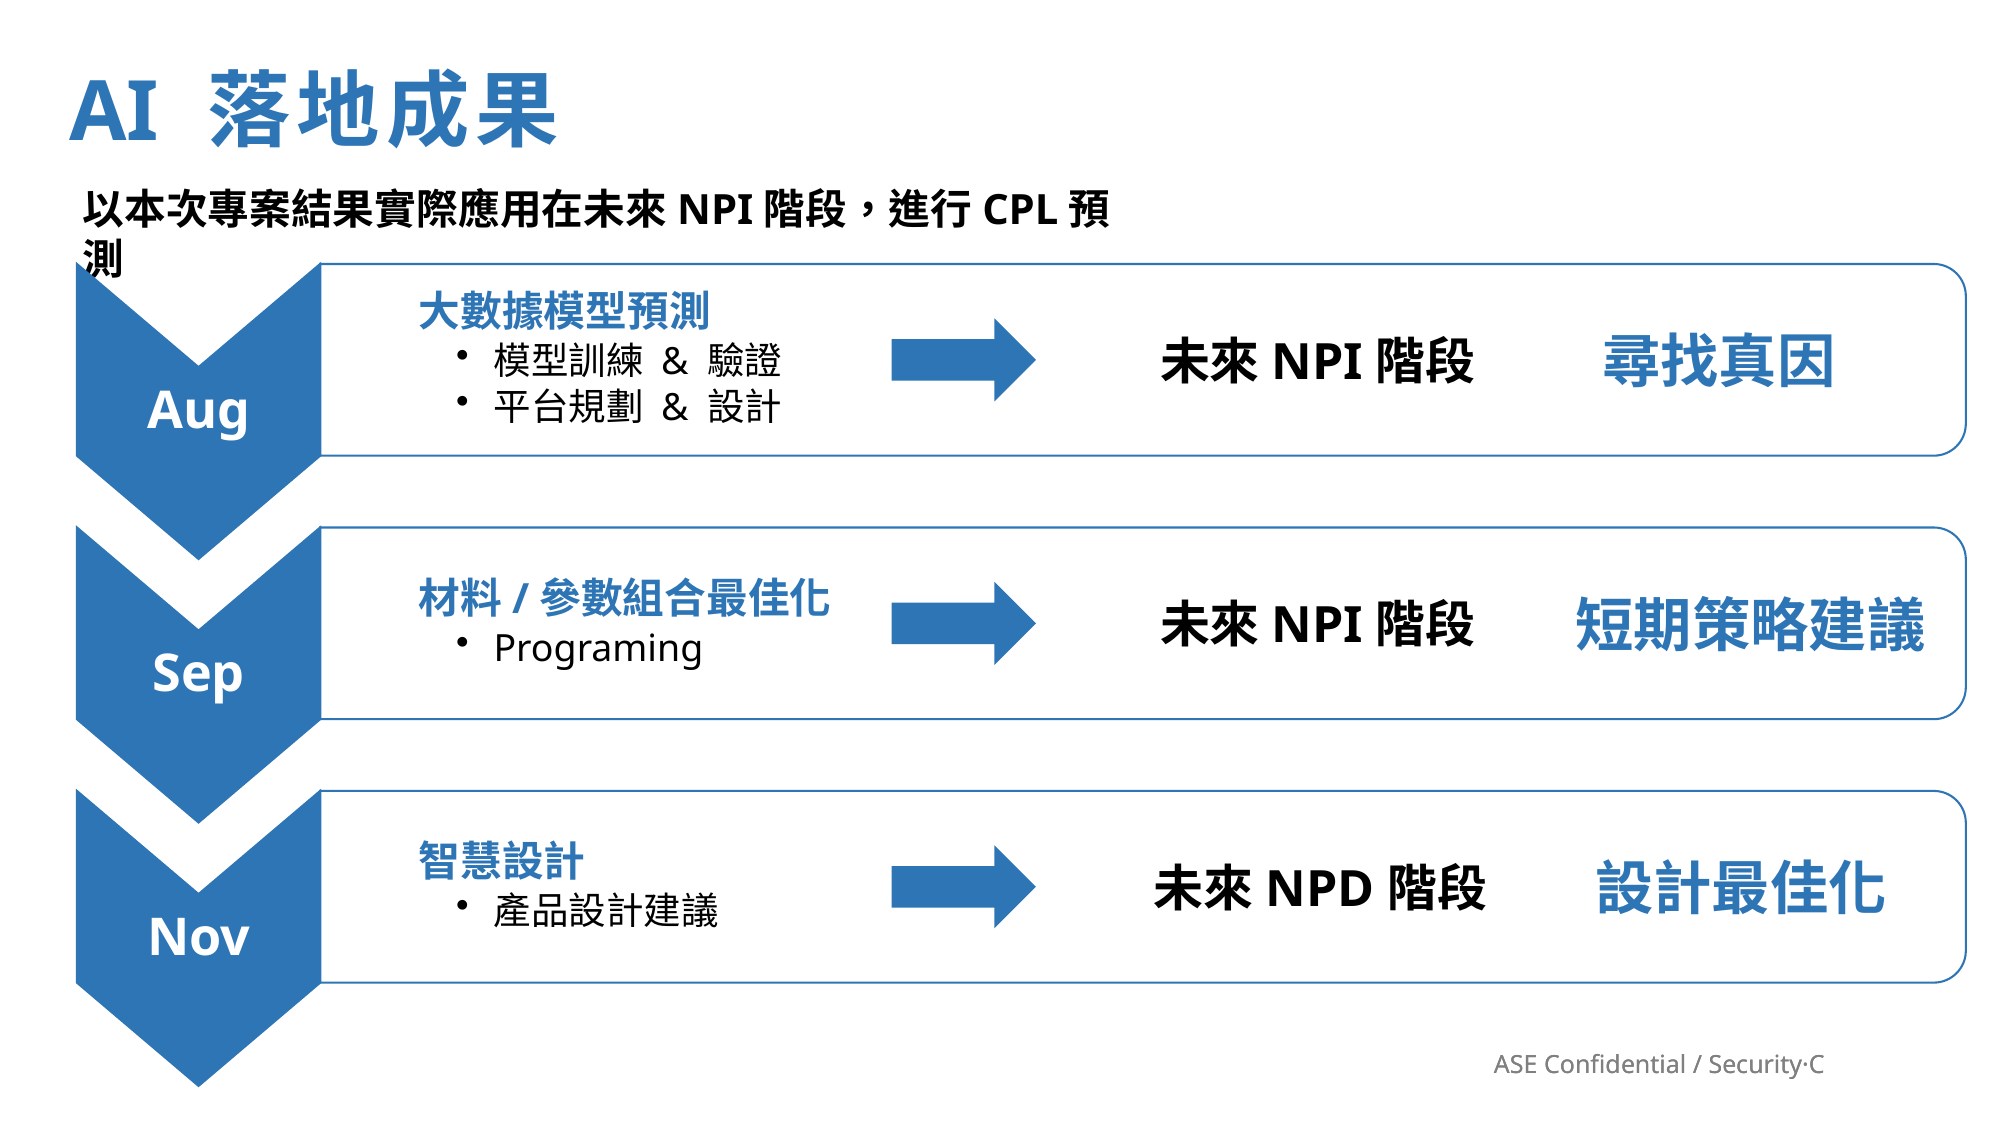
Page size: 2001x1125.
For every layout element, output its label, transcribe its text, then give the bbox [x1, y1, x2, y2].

text_box AI 落地成果 [54, 49, 574, 165]
text_box 短期策略建議 [1561, 580, 1941, 666]
text_box Aug [75, 261, 321, 561]
text_box 大數據模型預測 模型訓練 & 驗證 平台規劃 & 設計 [319, 262, 1967, 457]
text_box 智慧設計 產品設計建議 [319, 789, 1967, 984]
text_box [890, 315, 1038, 404]
text_box 以本次專案結果實際應用在未來NPI階段，進行CPL預測 [67, 175, 1158, 291]
text_box 未來NPD階段 [1139, 848, 1502, 924]
text_box [890, 842, 1038, 931]
text_box 材料/參數組合最佳化 Programing [319, 526, 1967, 721]
text_box Nov [75, 788, 321, 1088]
text_box 未來NPI階段 [1145, 321, 1491, 397]
text_box 尋找真因 [1587, 316, 1851, 402]
text_box Sep [75, 525, 320, 824]
text_box 設計最佳化 [1580, 843, 1902, 929]
text_box 未來NPI階段 [1145, 585, 1491, 661]
text_box [890, 579, 1038, 668]
